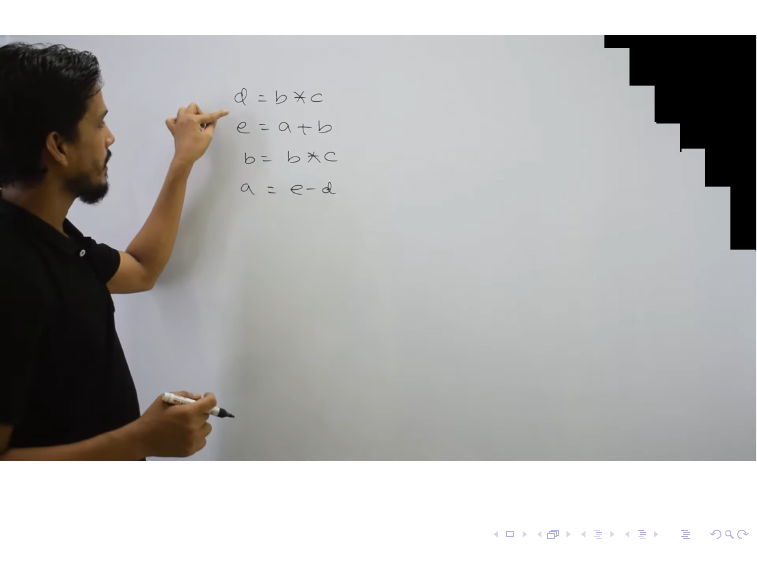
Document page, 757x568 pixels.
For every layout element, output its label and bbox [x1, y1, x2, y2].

picture [0, 35, 757, 462]
